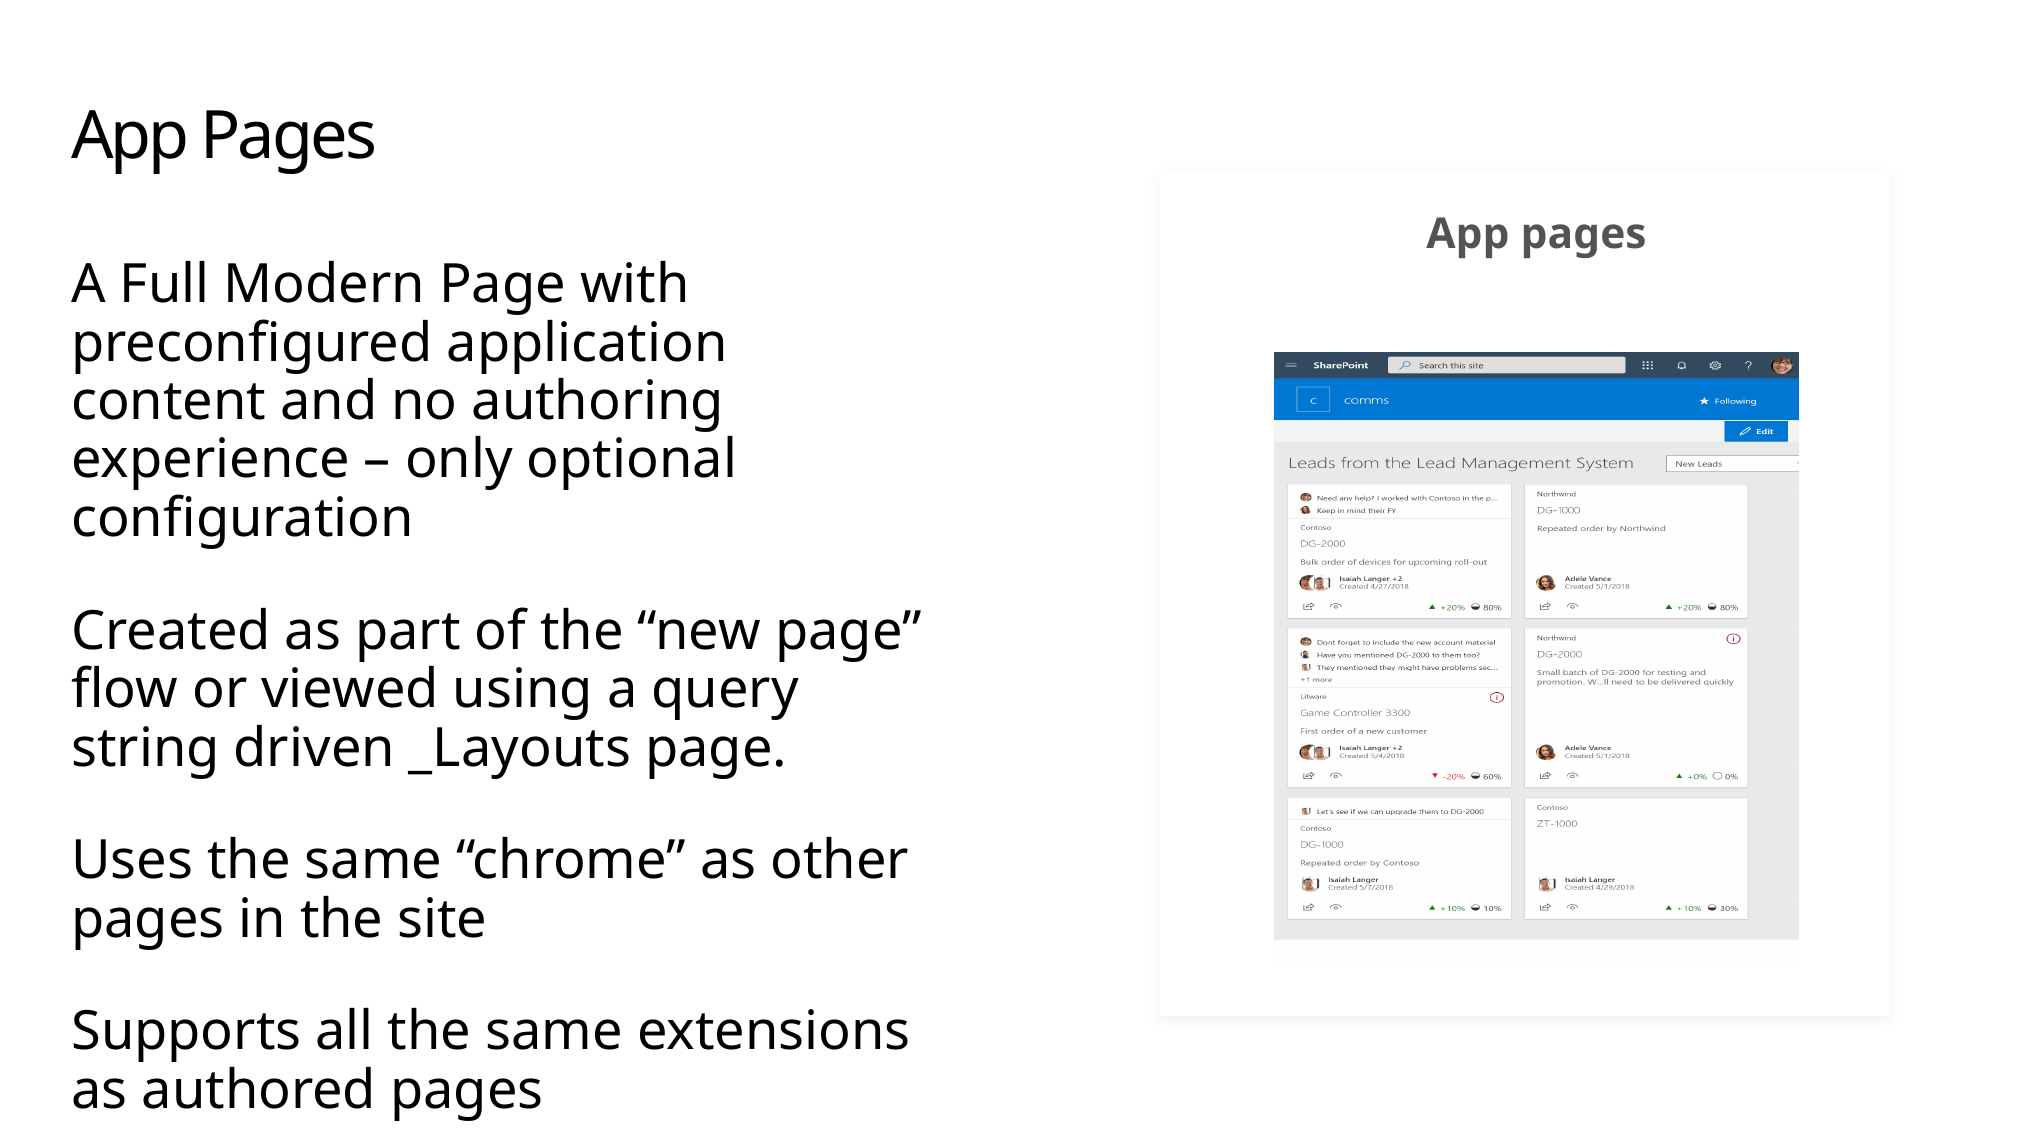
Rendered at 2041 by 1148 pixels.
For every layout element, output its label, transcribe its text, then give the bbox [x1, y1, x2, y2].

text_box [1159, 170, 1890, 1017]
list A Full Modern Page with preconfigured application content and no authoring experience – only optional configuration Created as part of the “new page” flow or viewed using a query string driven _Layouts page. Uses the same “chrome” as other pages in the site Supports all the same extensions as authored pages [71, 255, 932, 1131]
title App Pages [71, 73, 1969, 198]
